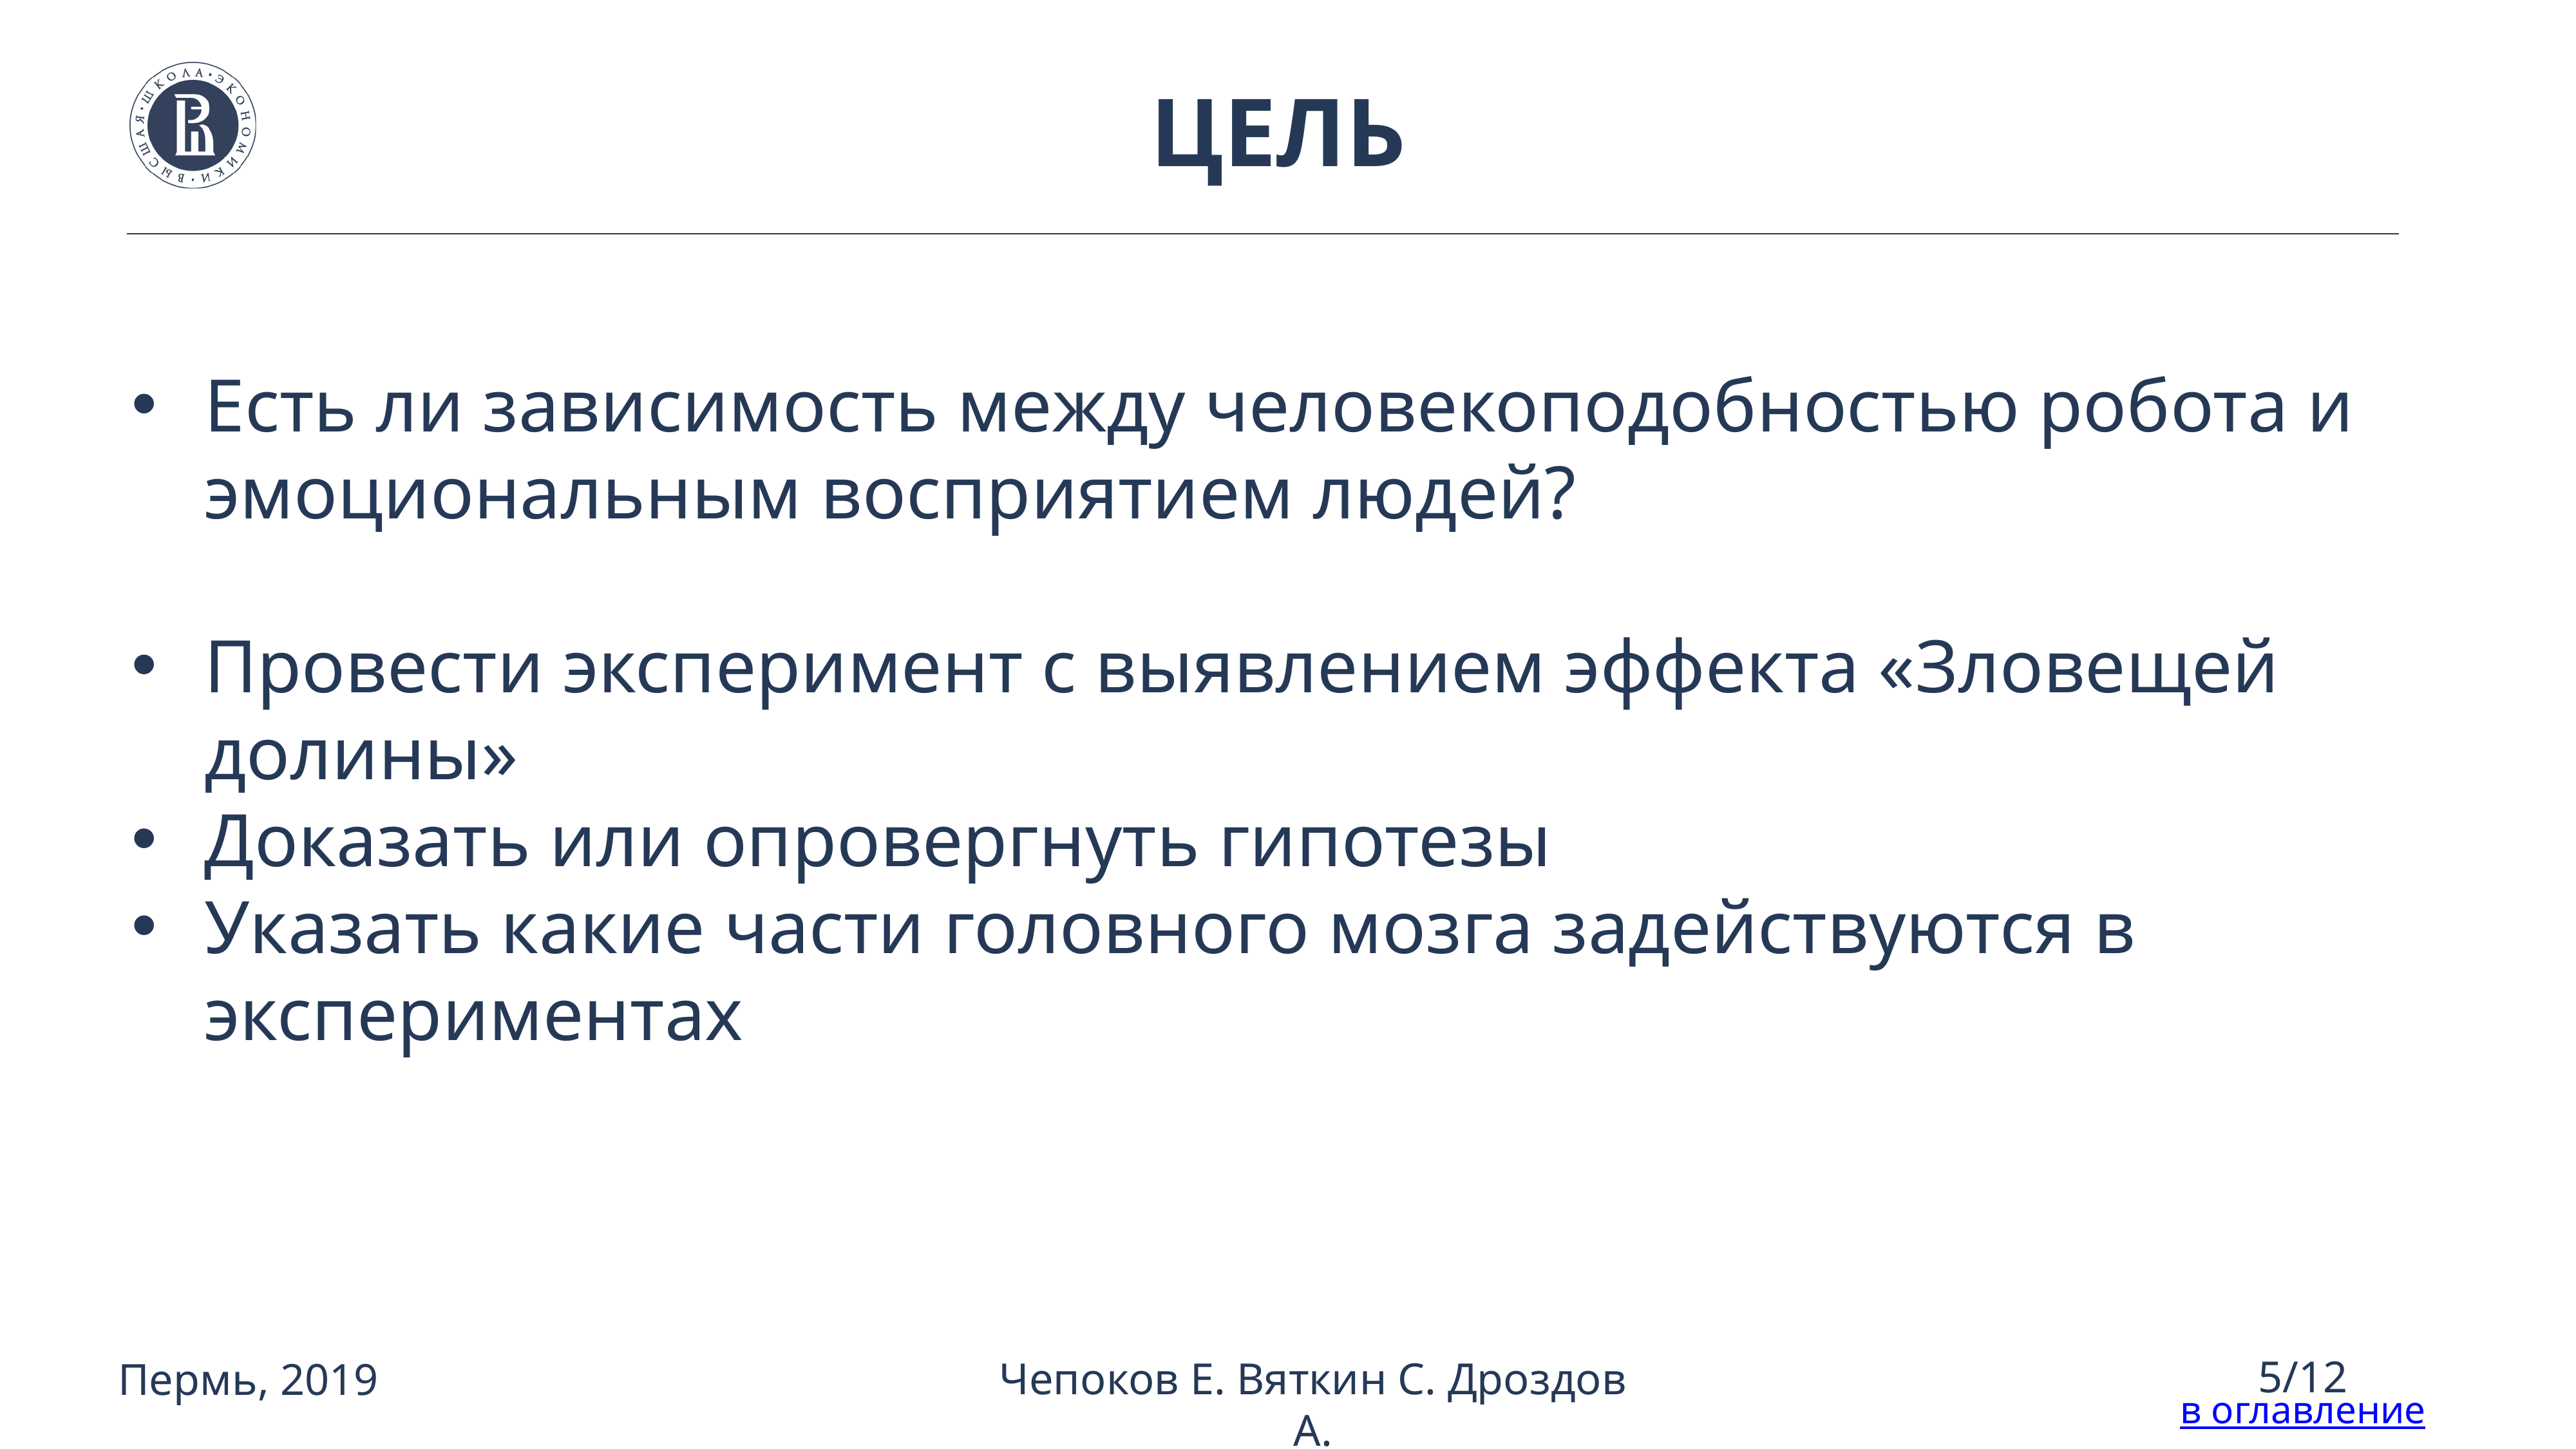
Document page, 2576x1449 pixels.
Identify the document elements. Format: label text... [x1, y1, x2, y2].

text_box Чепоков Е. Вяткин С. Дроздов А. [969, 1347, 1657, 1449]
slide_number 5/12 [2249, 1341, 2356, 1378]
text_box Пермь, 2019 [110, 1344, 387, 1412]
picture [129, 62, 256, 189]
text_box Есть ли зависимость между человекоподобностью робота и эмоциональным восприятием людей? Провести эксперимент с выявлением эффекта «Зловещей долины» Доказать или опровергнуть гипотезы Указать какие части головного мозга задействуются в экспериментах [124, 352, 2398, 1204]
text_box в оглавление [2172, 1378, 2434, 1445]
text_box Цель [435, 64, 2121, 202]
